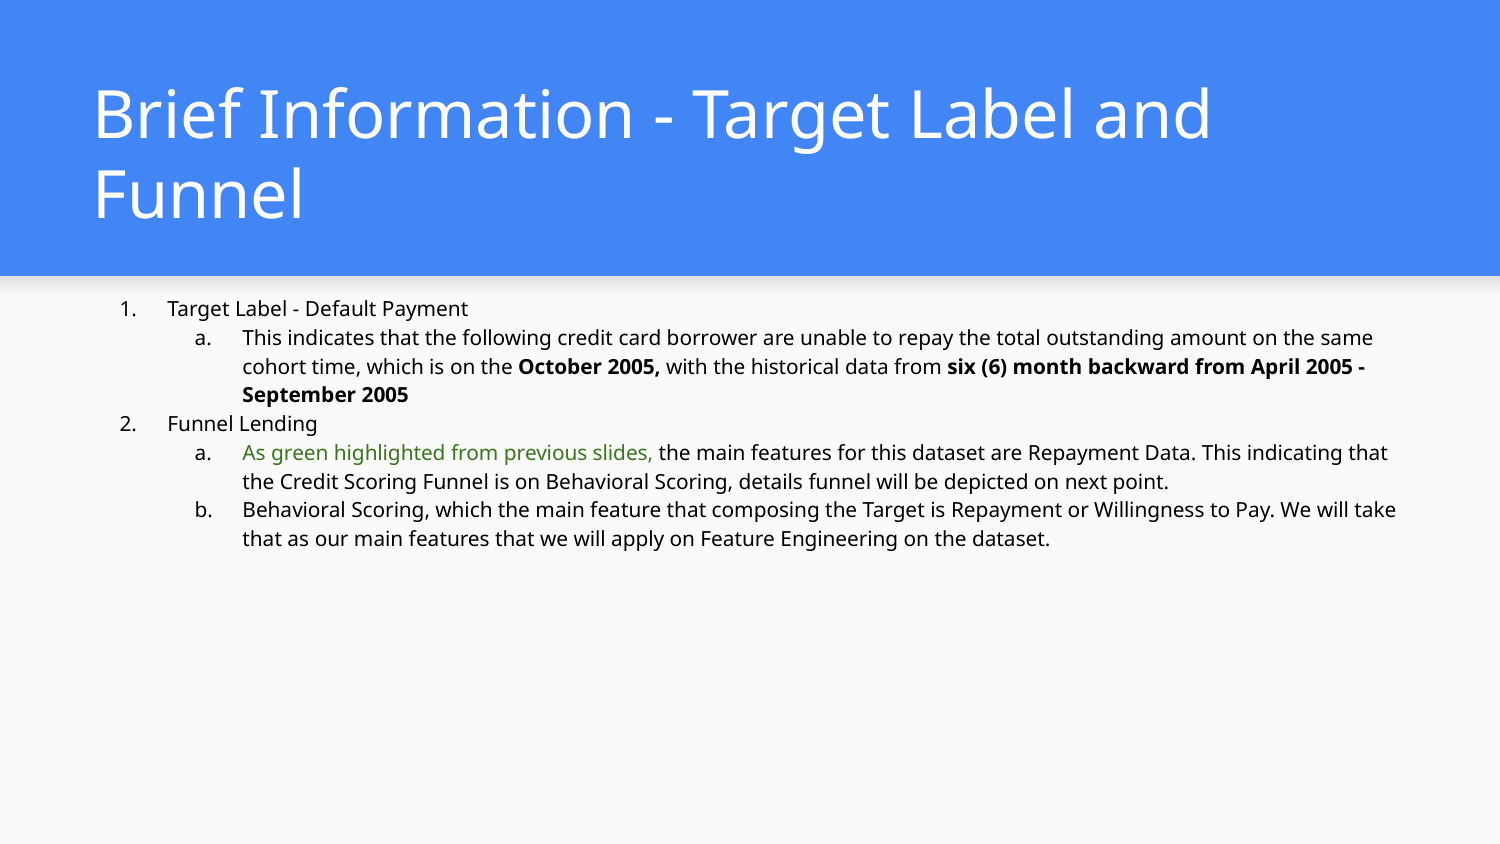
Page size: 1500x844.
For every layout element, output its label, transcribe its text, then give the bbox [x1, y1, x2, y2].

list Target Label - Default Payment This indicates that the following credit card borrower are unable to repay the total outstanding amount on the same cohort time, which is on the October 2005, with the historical data from six (6) month backward from April 2005 - September 2005 Funnel Lending As green highlighted from previous slides, the main features for this dataset are Repayment Data. This indicating that the Credit Scoring Funnel is on Behavioral Scoring, details funnel will be depicted on next point. Behavioral Scoring, which the main feature that composing the Target is Repayment or Willingness to Pay. We will take that as our main features that we will apply on Feature Engineering on the dataset. [77, 277, 1427, 722]
title Brief Information - Target Label and Funnel [77, 121, 1427, 248]
